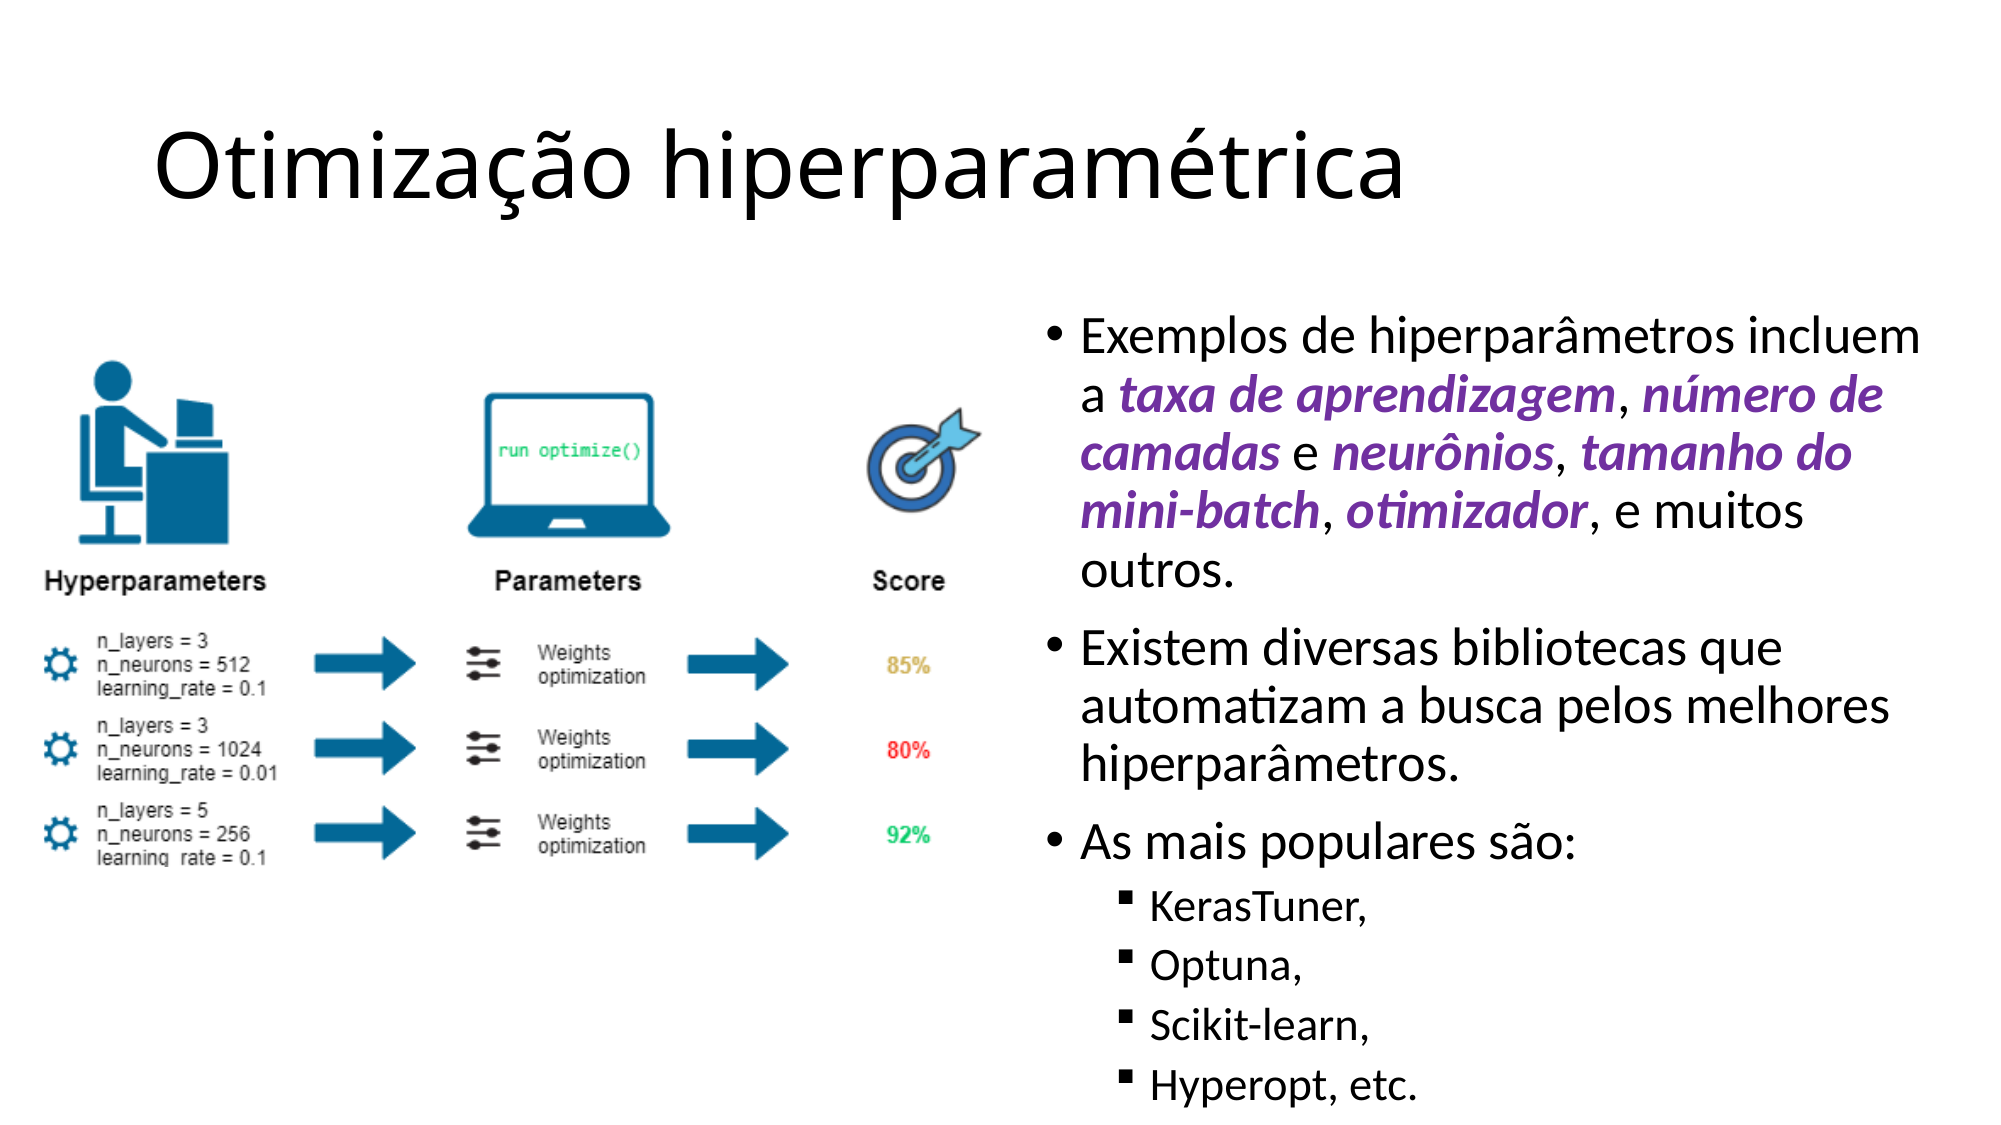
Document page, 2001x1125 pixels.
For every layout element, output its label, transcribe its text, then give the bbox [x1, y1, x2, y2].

title Otimização hiperparamétrica [137, 59, 1863, 278]
list Exemplos de hiperparâmetros incluem a taxa de aprendizagem, número de camadas e neurônios, tamanho do mini-batch, otimizador, e muitos outros. Existem diversas bibliotecas que automatizam a busca pelos melhores hiperparâmetros. As mais populares são: KerasTuner, Optuna, Scikit-learn, Hyperopt, etc. [1030, 299, 1973, 1125]
picture [43, 357, 986, 867]
